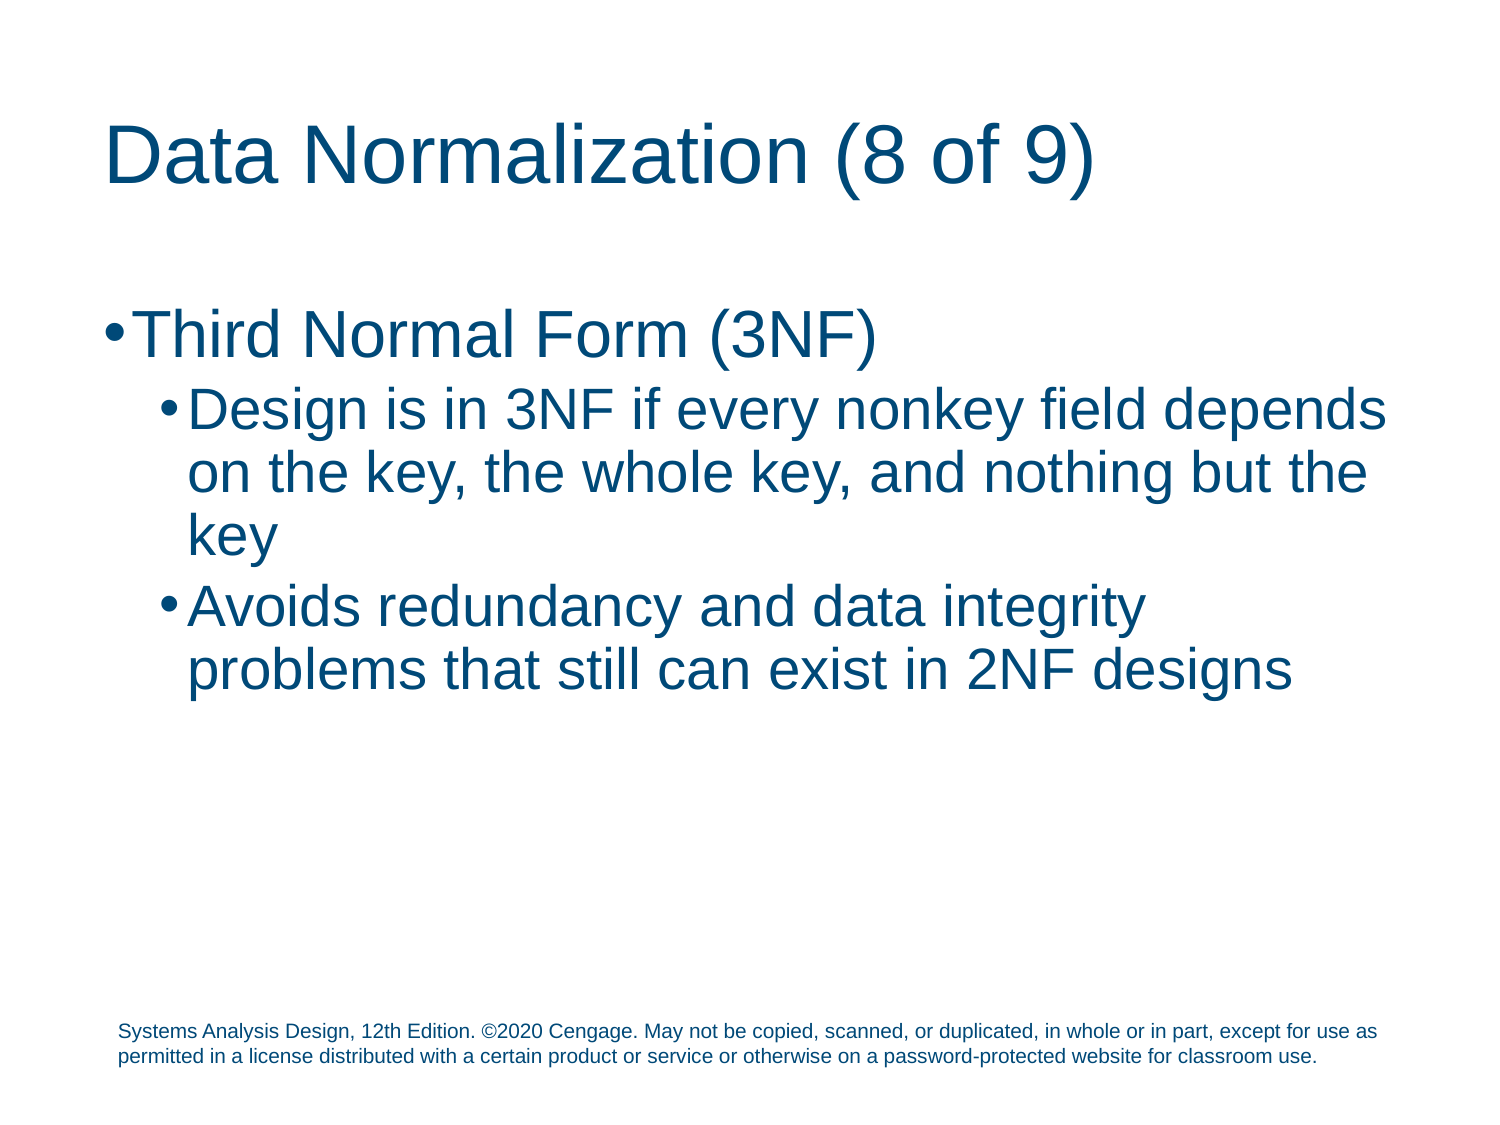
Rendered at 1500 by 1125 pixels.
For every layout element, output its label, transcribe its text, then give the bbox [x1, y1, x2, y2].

footer Systems Analysis Design, 12th Edition. ©2020 Cengage. May not be copied, scanned, or duplicated, in whole or in part, except for use as permitted in a license distributed with a certain product or service or otherwise on a password-protected website for classroom use. [103, 1009, 1397, 1070]
list Third Normal Form (3NF) Design is in 3NF if every nonkey field depends on the key, the whole key, and nothing but the key Avoids redundancy and data integrity problems that still can exist in 2NF designs [103, 299, 1397, 1009]
title Data Normalization (8 of 9) [103, 111, 1397, 243]
